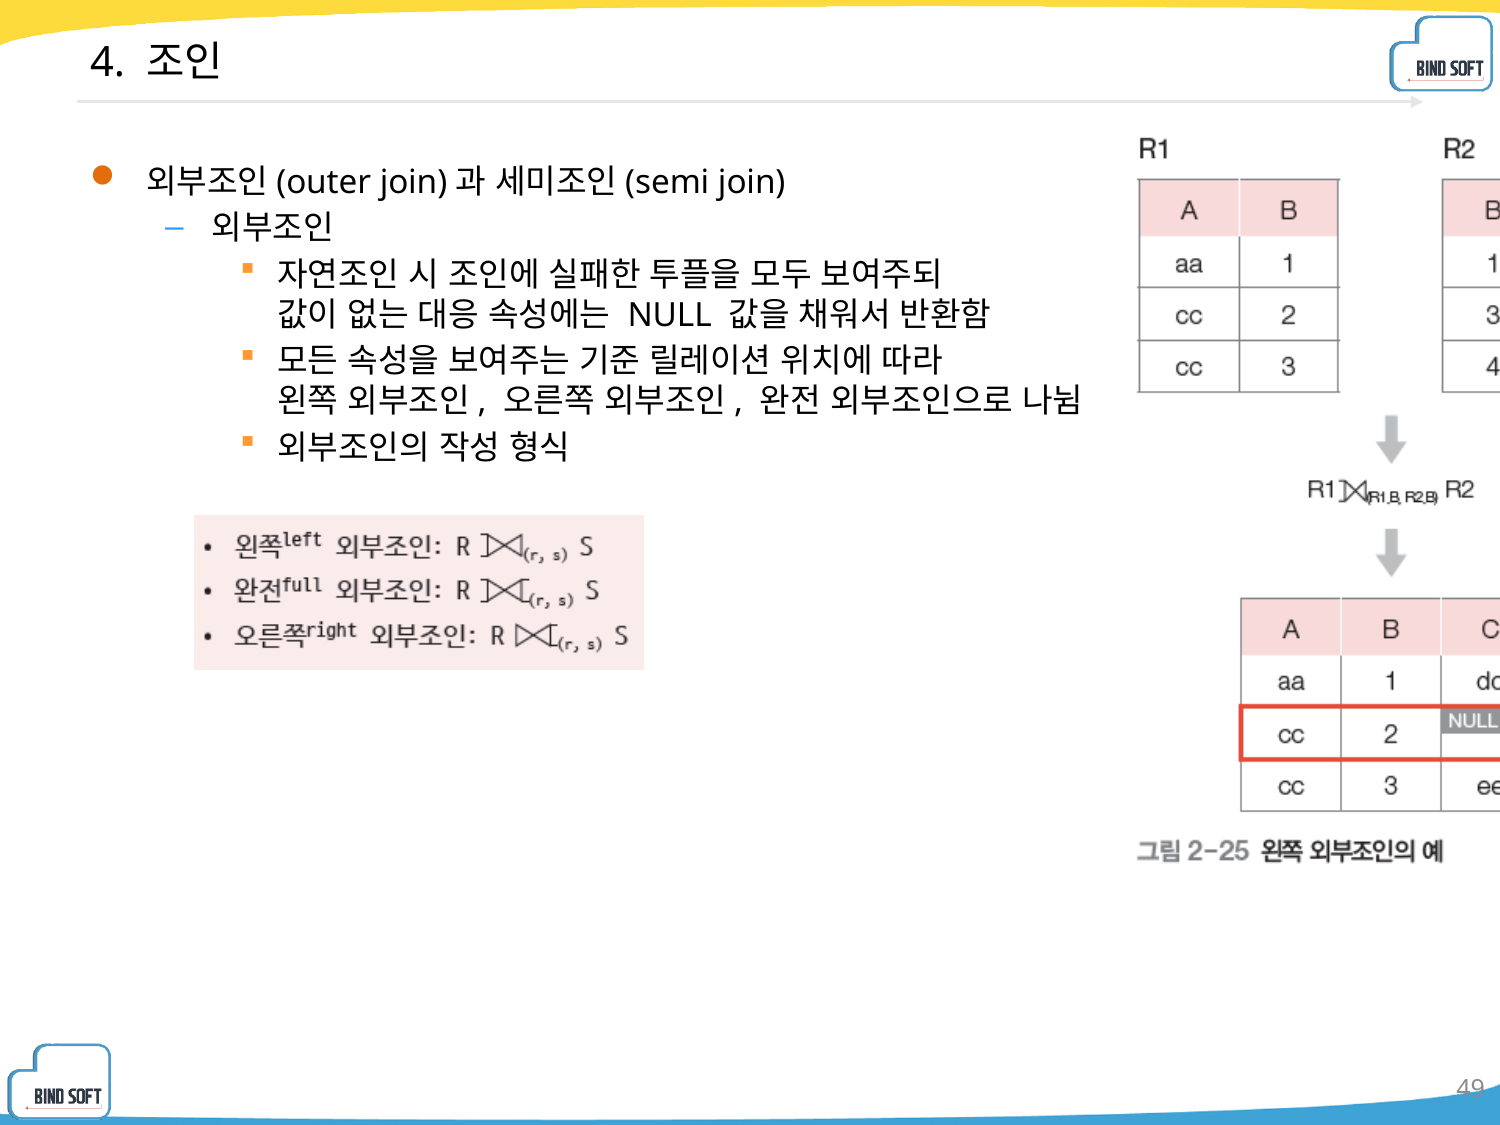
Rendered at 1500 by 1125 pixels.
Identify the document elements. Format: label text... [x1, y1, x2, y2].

list 외부조인(outer join)과 세미조인(semi join) 외부조인 자연조인 시 조인에 실패한 투플을 모두 보여주되 값이 없는 대응 속성에는 NULL 값을 채워서 반환함 모든 속성을 보여주는 기준 릴레이션 위치에 따라 왼쪽 외부조인, 오른쪽 외부조인, 완전 외부조인으로 나뉨 외부조인의 작성 형식 [75, 152, 1122, 806]
slide_number 49 [1149, 1068, 1500, 1111]
picture [0, 1003, 1500, 1125]
picture [1127, 132, 1500, 871]
picture [194, 514, 644, 671]
title 4. 조인 [75, 11, 1425, 108]
picture [0, 0, 1500, 96]
